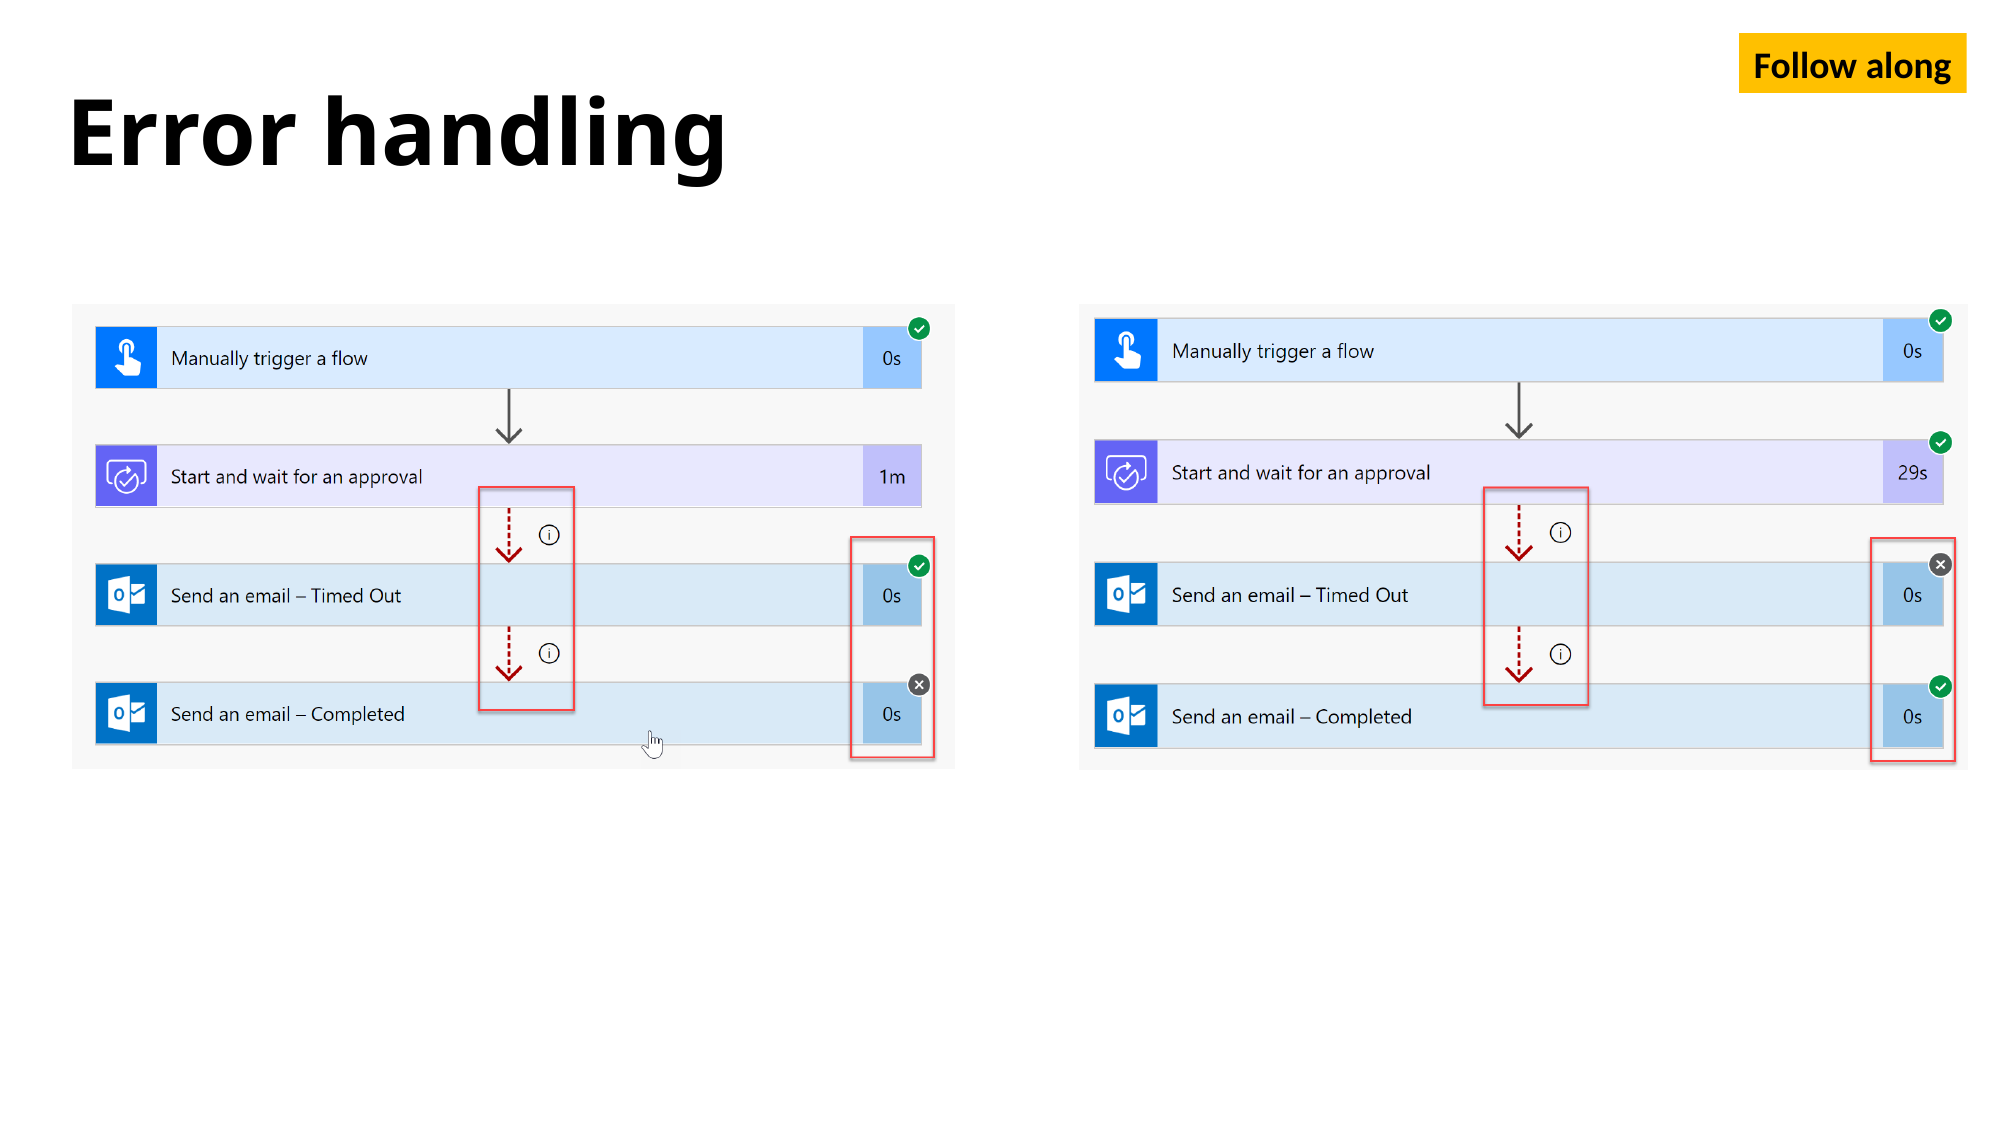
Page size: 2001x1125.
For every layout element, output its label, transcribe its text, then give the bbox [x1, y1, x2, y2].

text_box Follow along [1739, 33, 1967, 93]
picture [72, 304, 955, 769]
picture [1079, 304, 1968, 770]
title Error handling [51, 27, 1777, 245]
